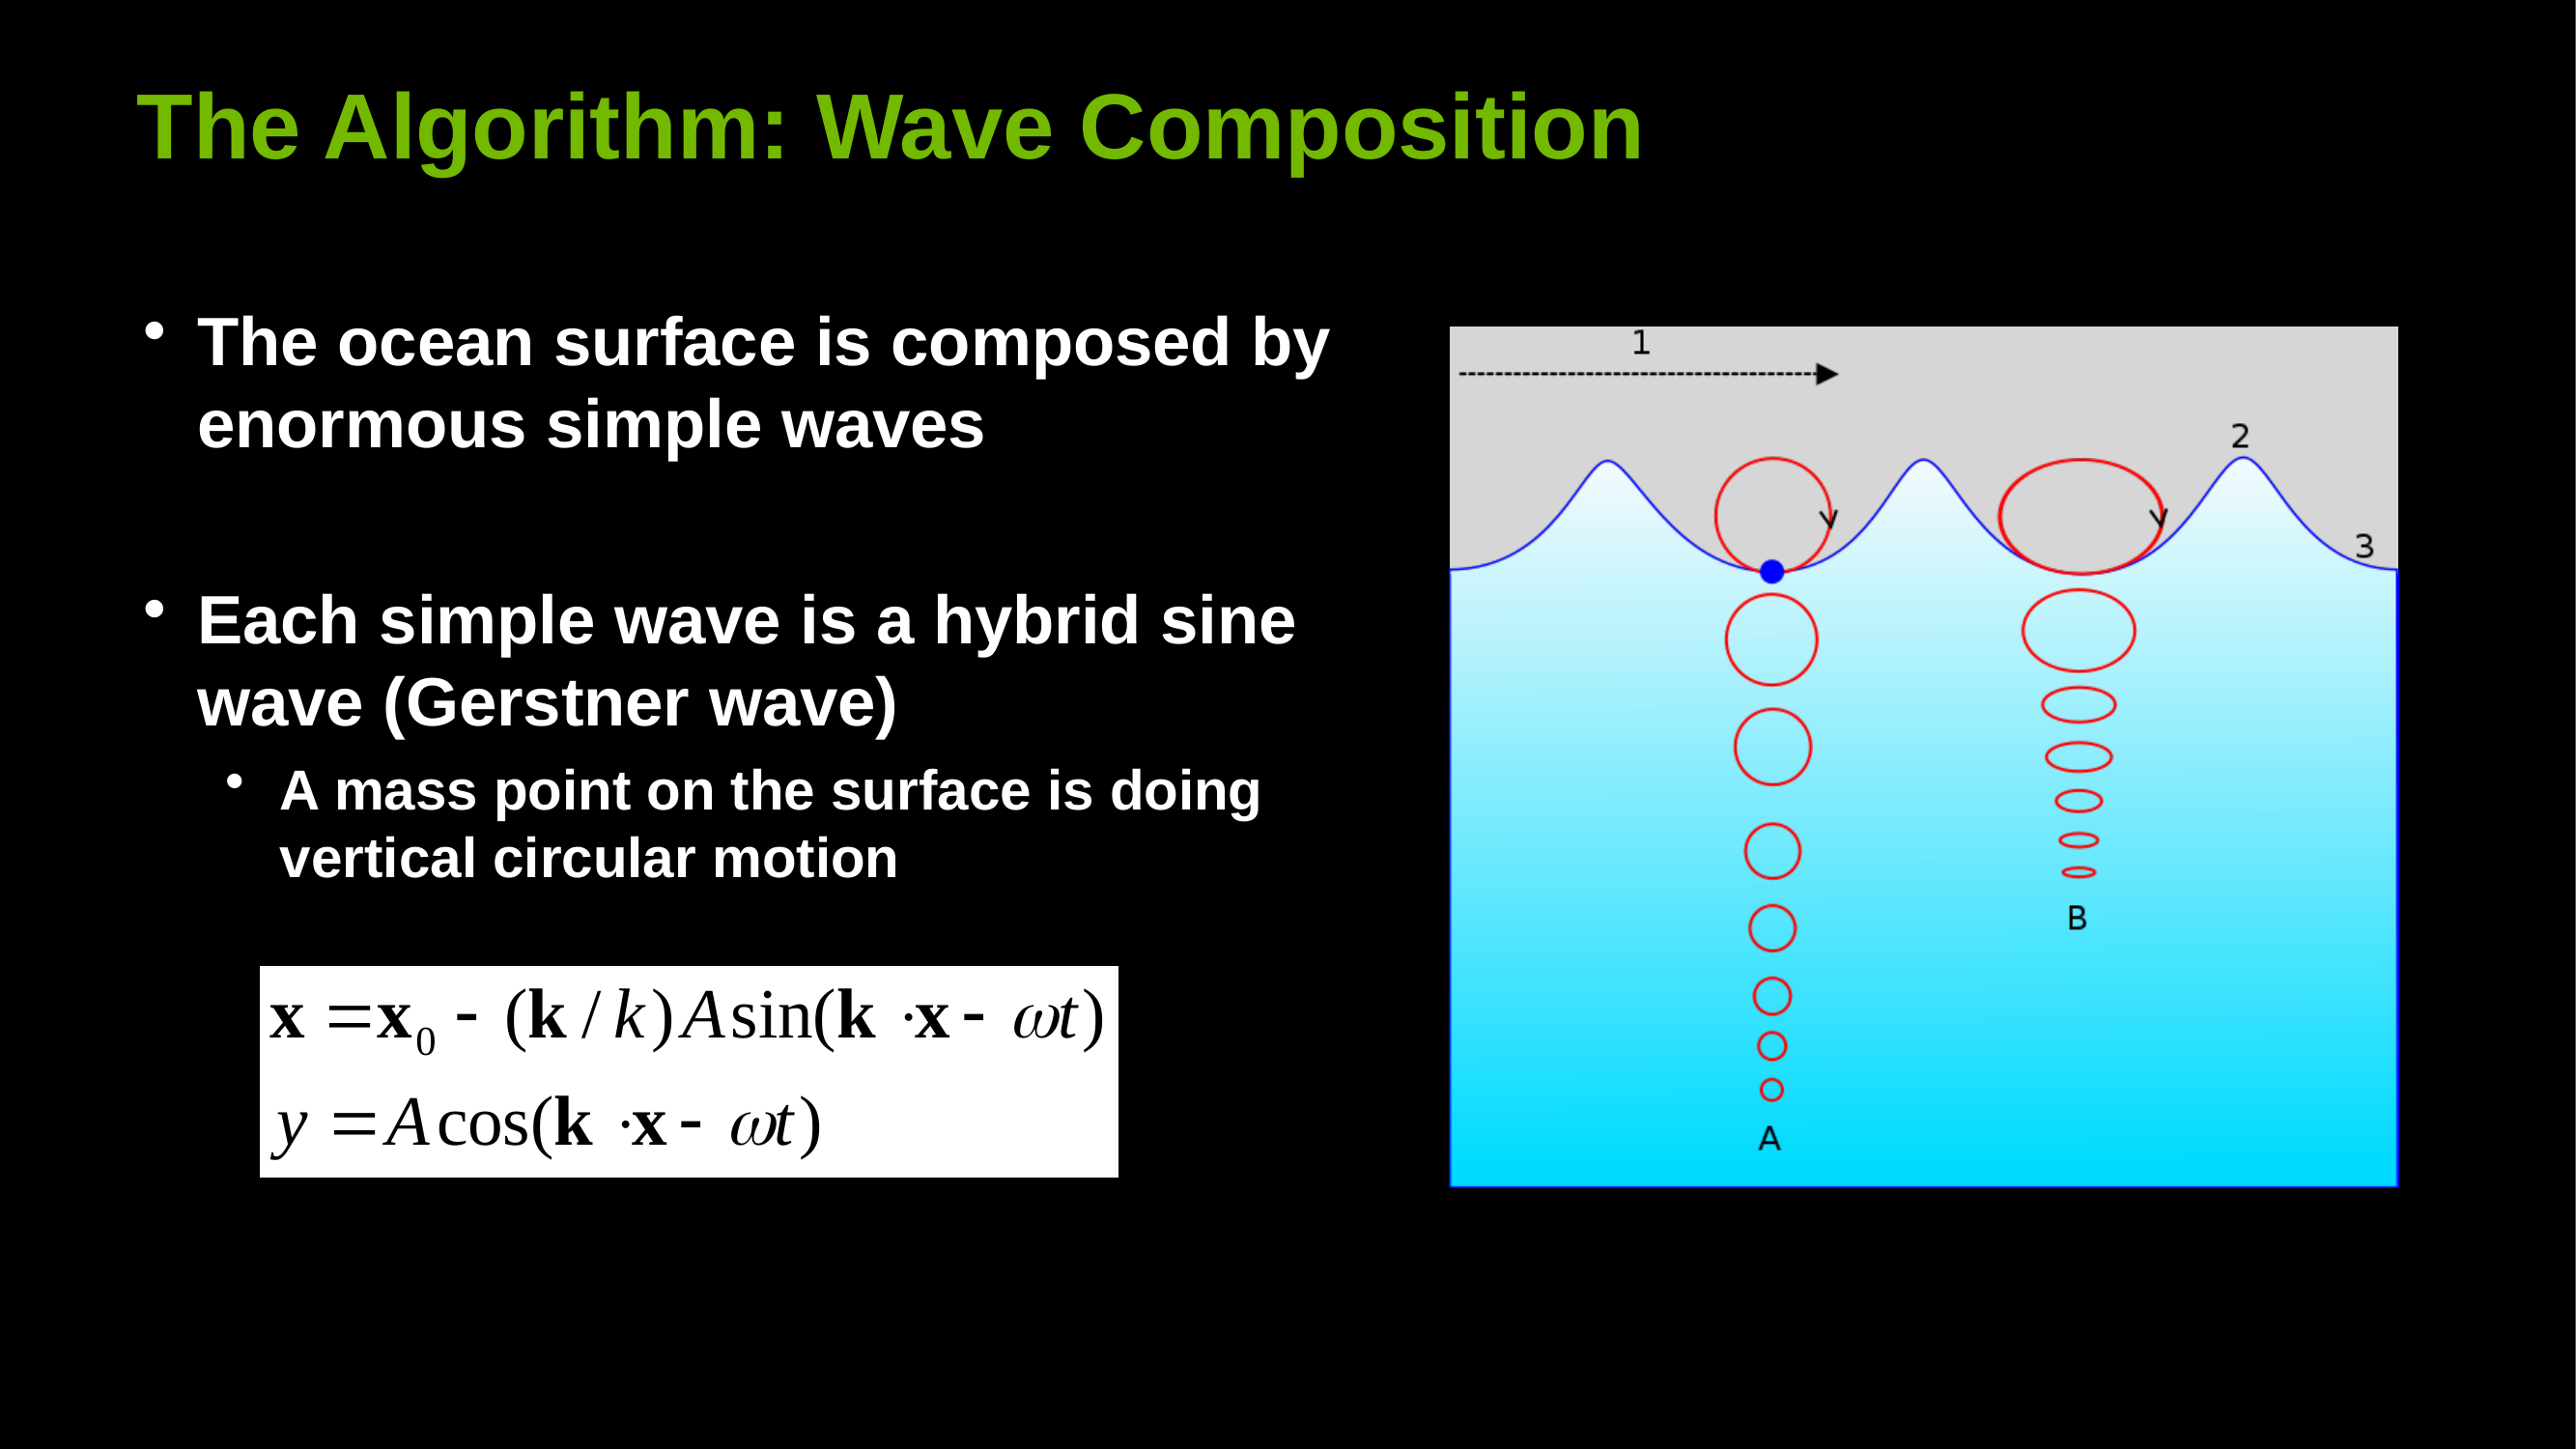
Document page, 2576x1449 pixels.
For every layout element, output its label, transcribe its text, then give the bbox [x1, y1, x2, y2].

title The Algorithm: Wave Composition [127, 57, 2290, 339]
list The ocean surface is composed by enormous simple waves Each simple wave is a hybrid sine wave (Gerstner wave) A mass point on the surface is doing vertical circular motion [127, 289, 1422, 1402]
picture [1449, 326, 2399, 1188]
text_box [259, 965, 1119, 1179]
